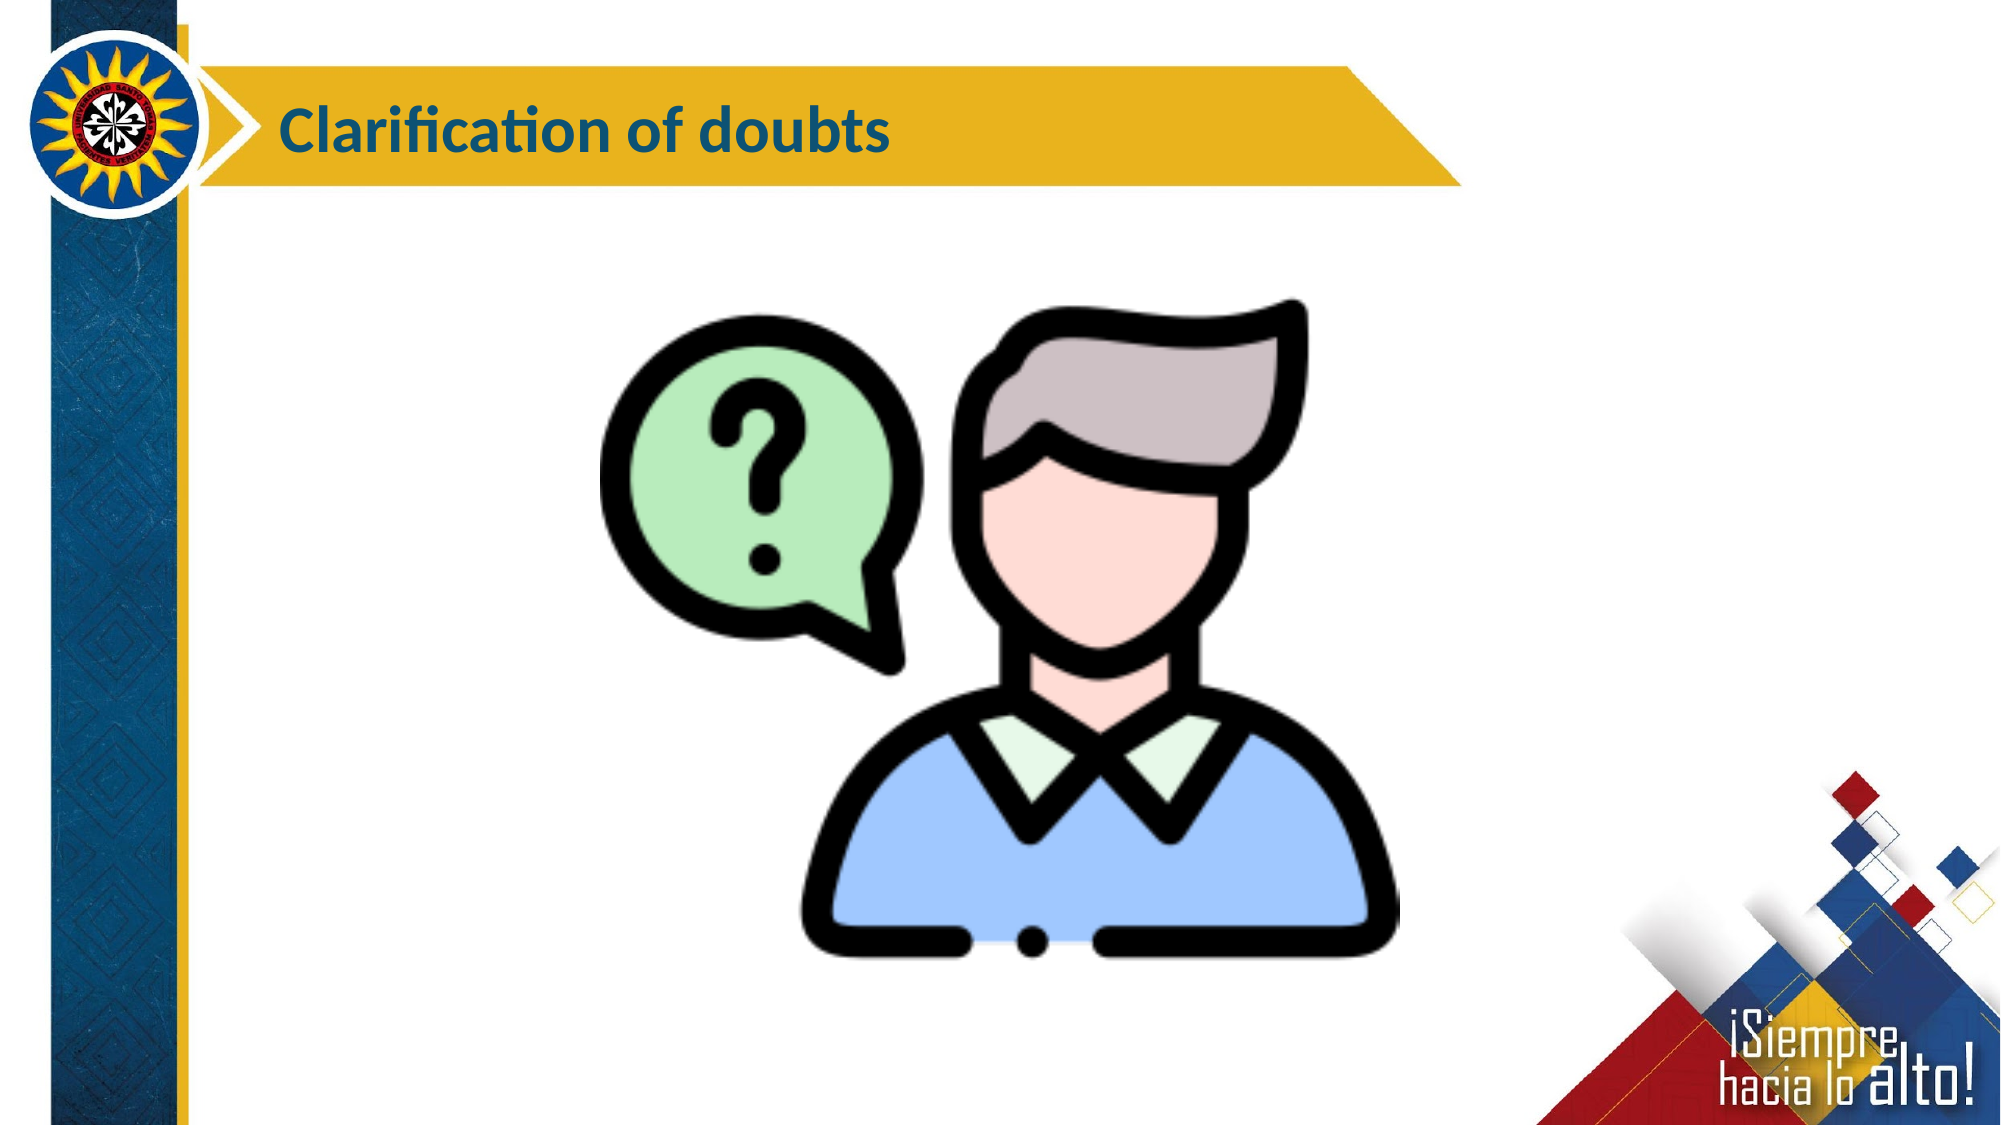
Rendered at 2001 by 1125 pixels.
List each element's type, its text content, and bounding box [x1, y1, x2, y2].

text_box Clarification of doubts [264, 78, 1389, 173]
picture [0, 0, 2001, 1125]
